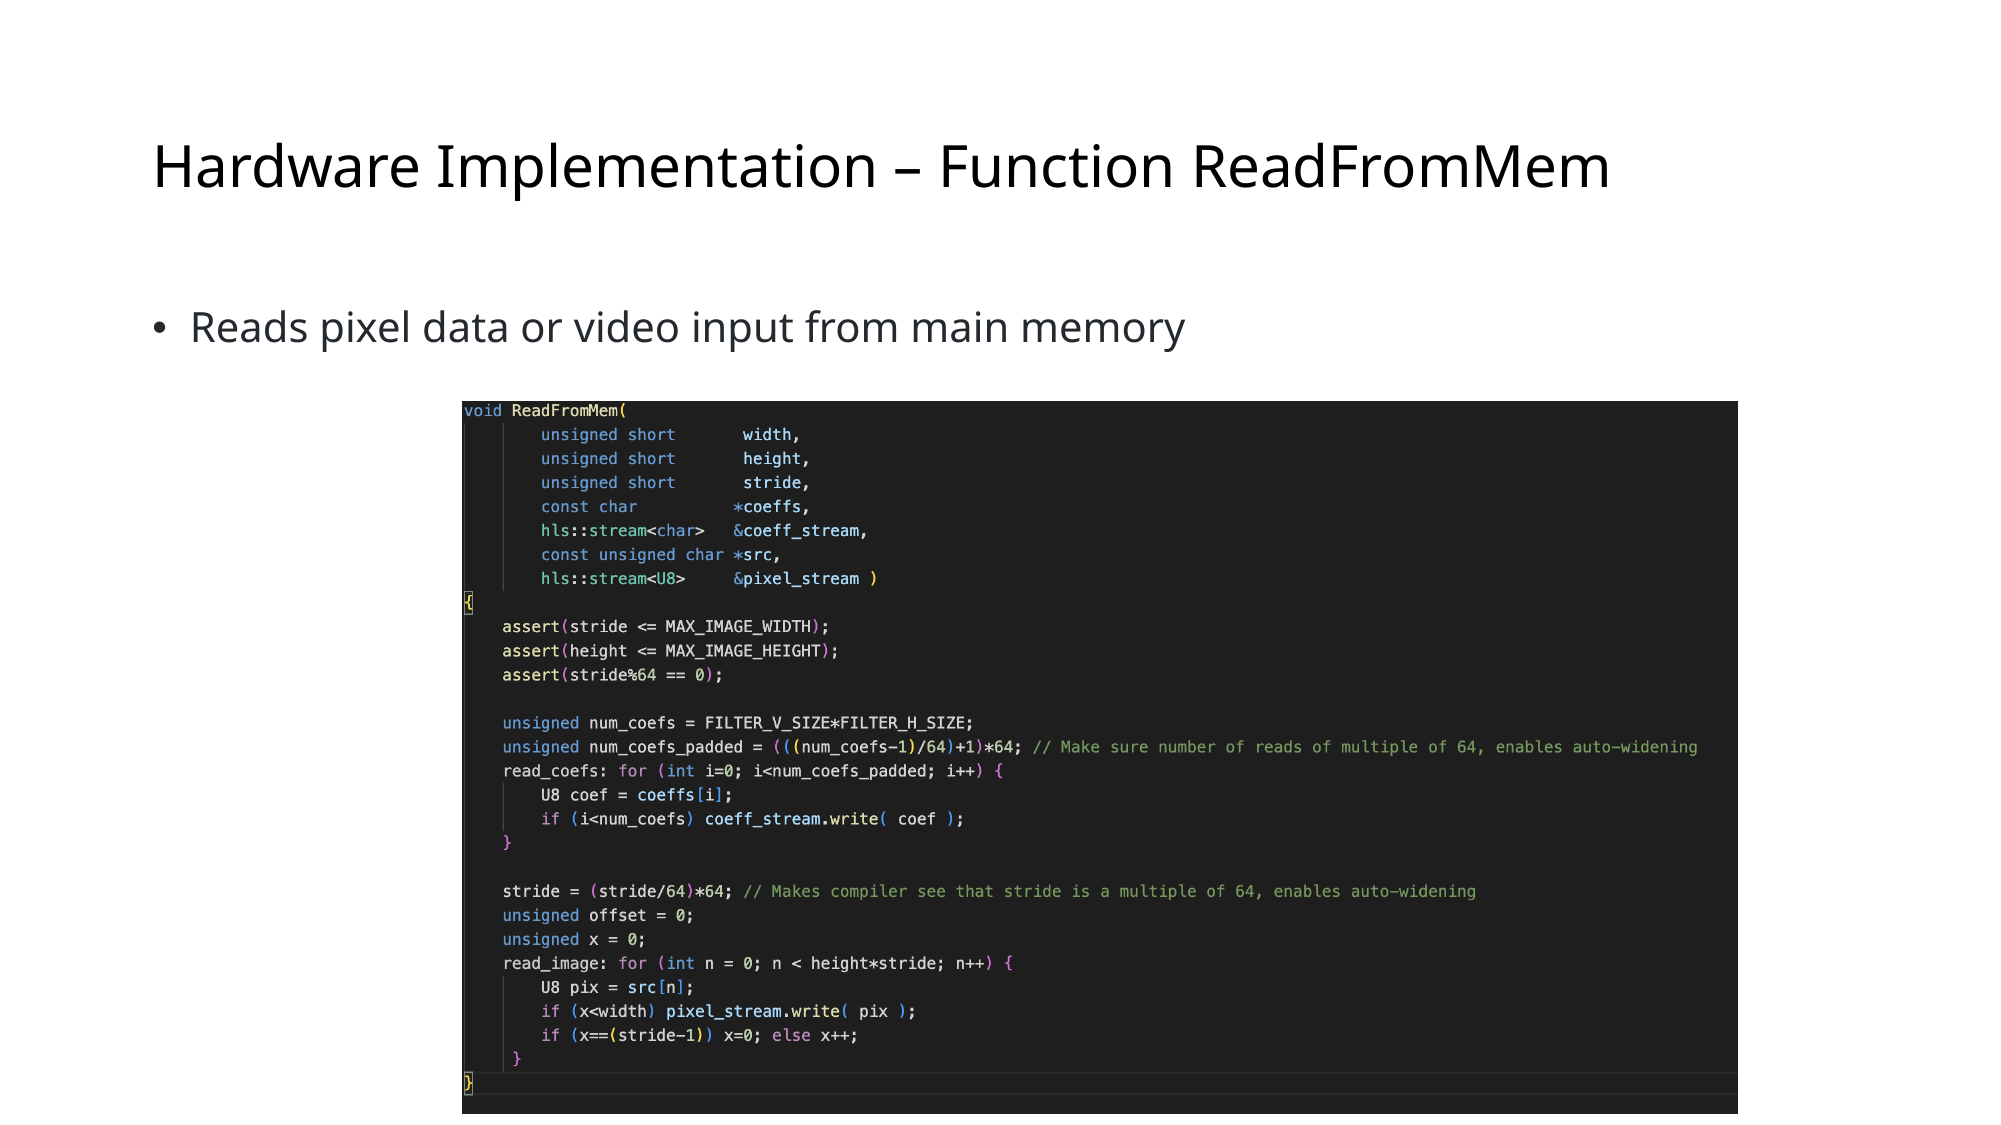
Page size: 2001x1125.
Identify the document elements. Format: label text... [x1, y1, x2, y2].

picture [462, 401, 1738, 1114]
list Reads pixel data or video input from main memory [137, 299, 1802, 1014]
title Hardware Implementation – Function ReadFromMem [137, 59, 1863, 278]
